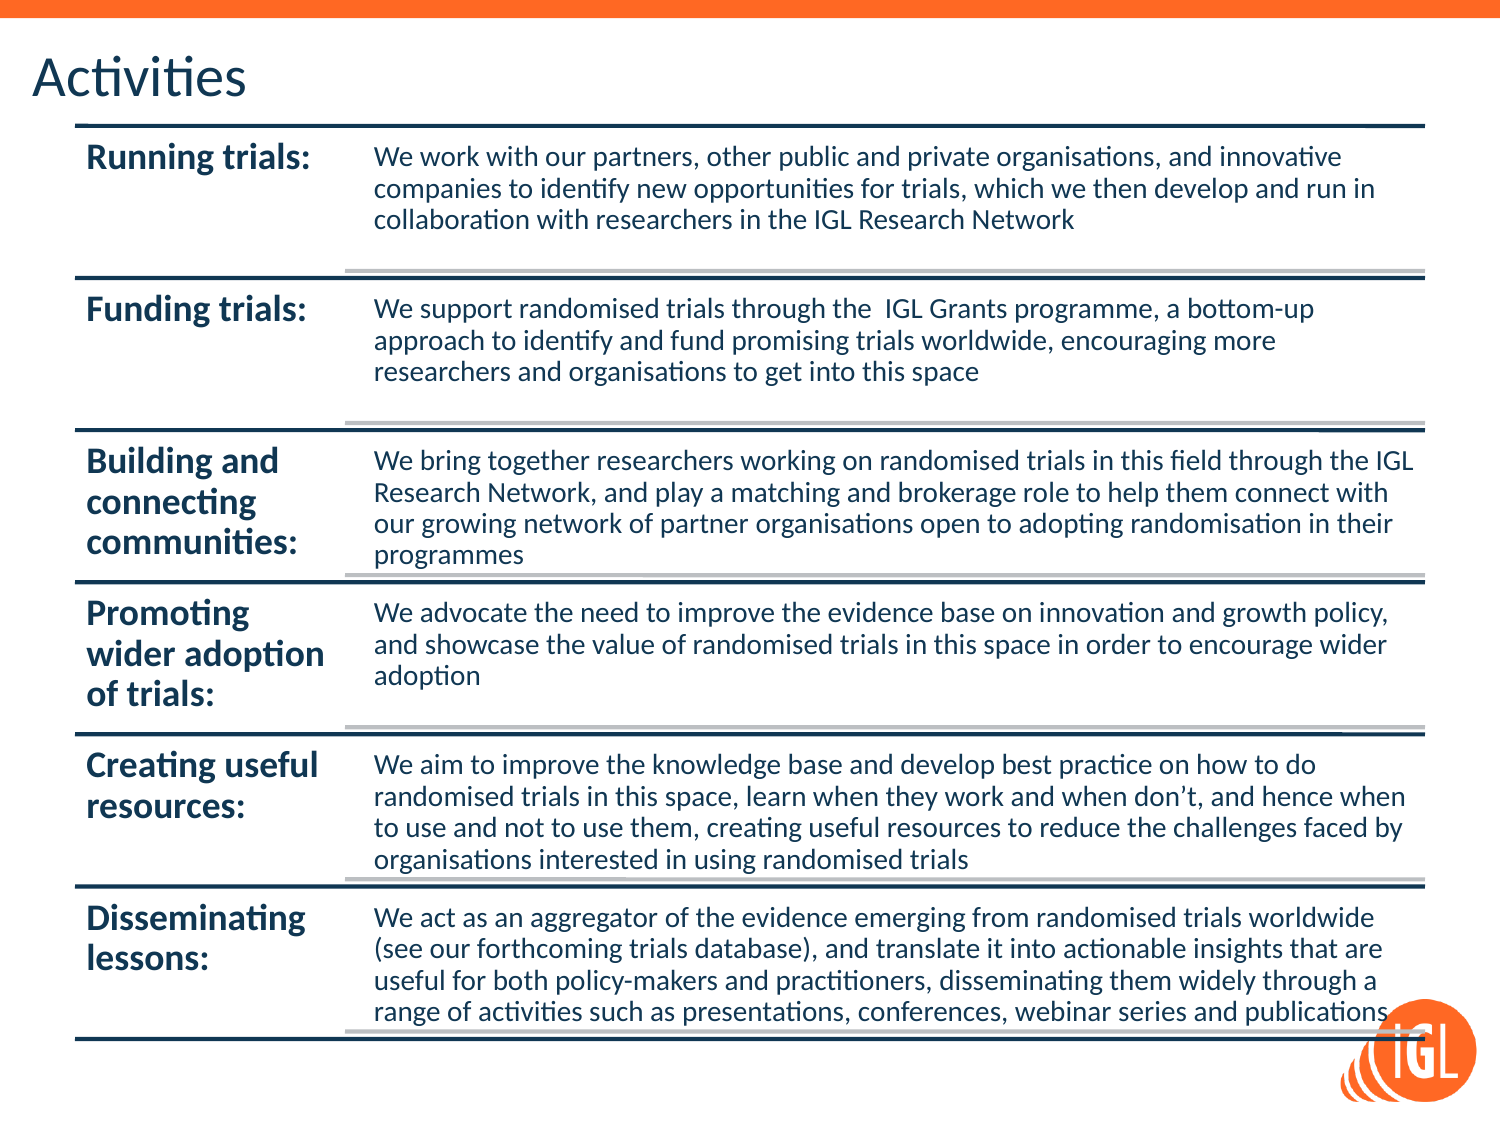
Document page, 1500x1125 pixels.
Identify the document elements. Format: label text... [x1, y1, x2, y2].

picture [1340, 999, 1483, 1102]
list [74, 125, 1426, 1040]
title Activities [17, 30, 1483, 126]
